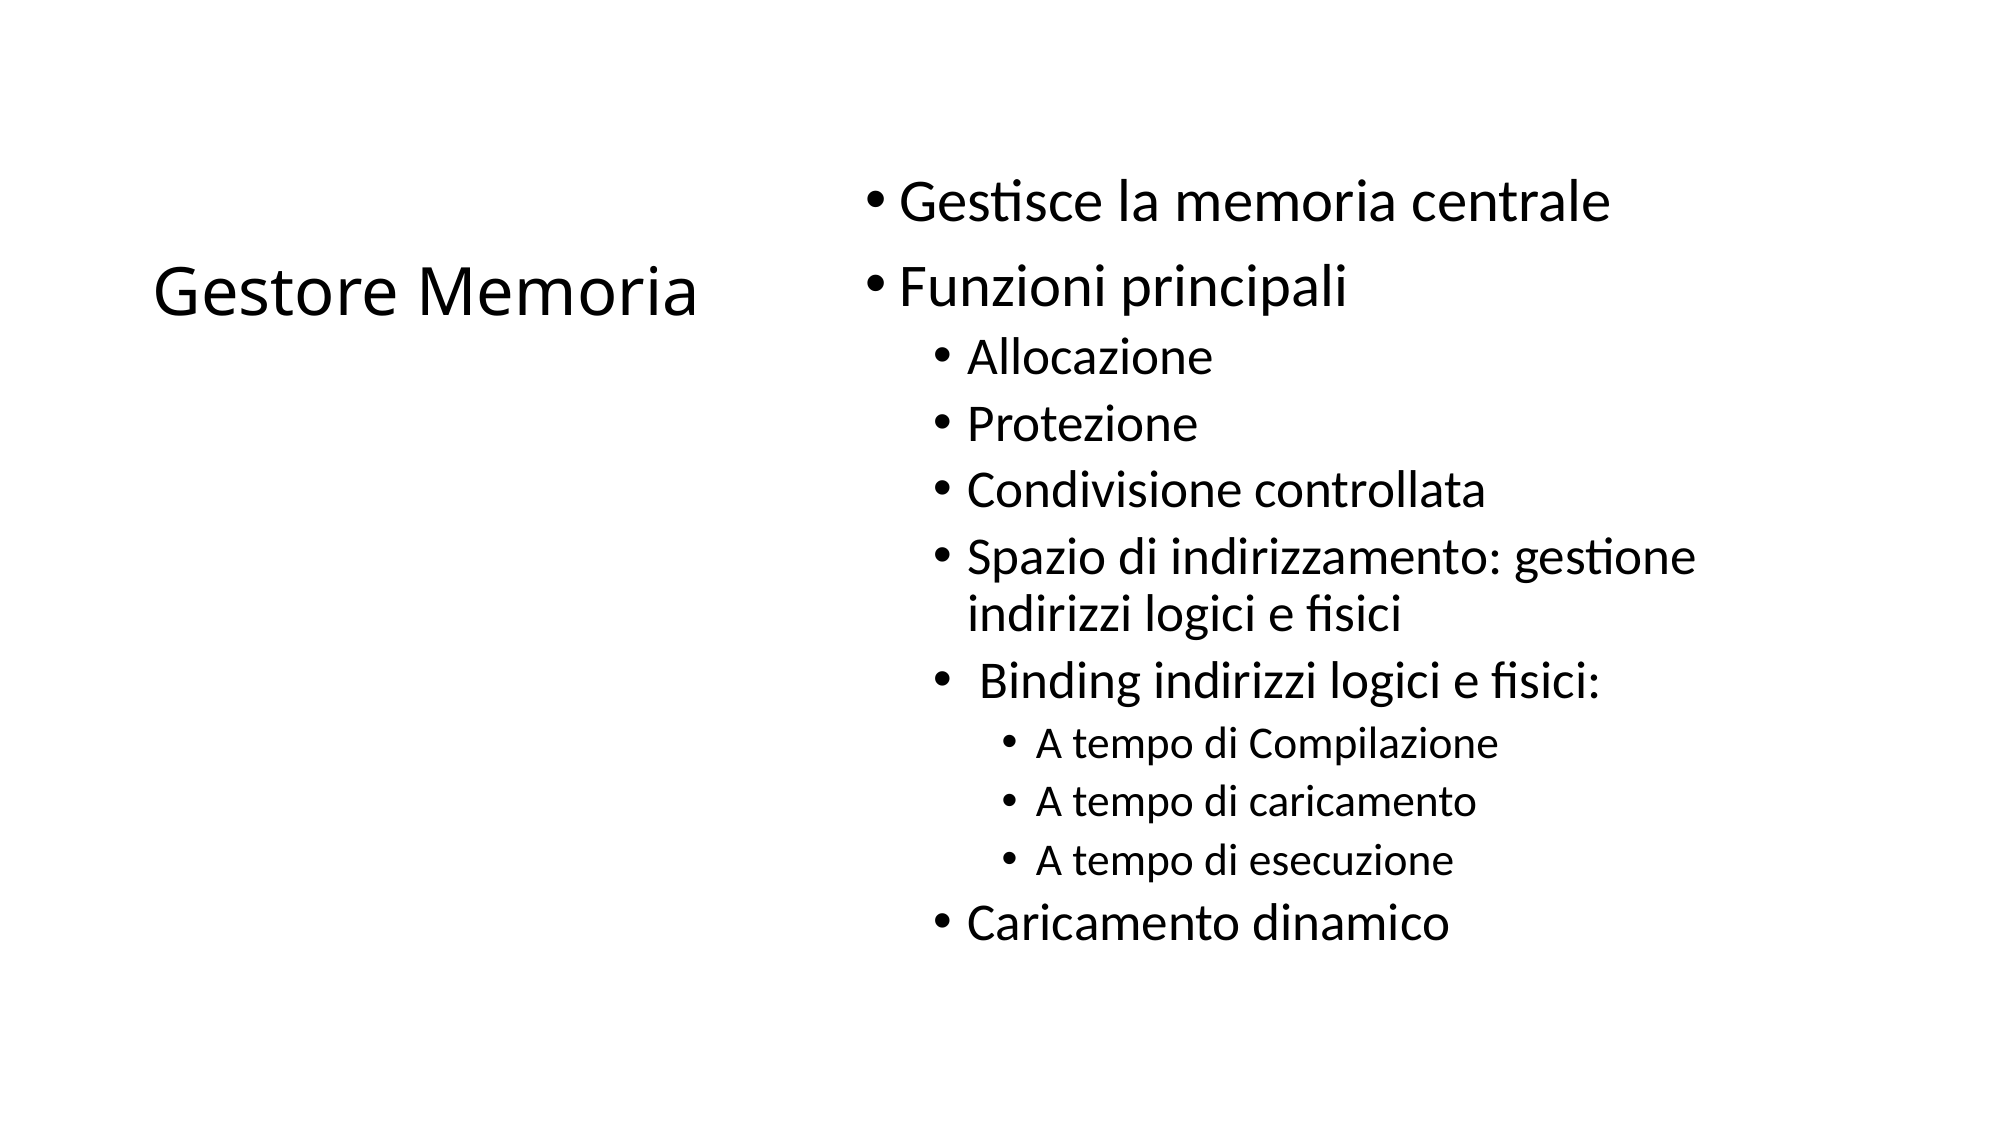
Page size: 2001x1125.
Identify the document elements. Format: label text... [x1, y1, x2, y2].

title Gestore Memoria [137, 75, 783, 338]
list Gestisce la memoria centrale Funzioni principali Allocazione Protezione Condivisione controllata Spazio di indirizzamento: gestione indirizzi logici e fisici Binding indirizzi logici e fisici: A tempo di Compilazione A tempo di caricamento A tempo di esecuzione Caricamento dinamico [850, 161, 1863, 962]
